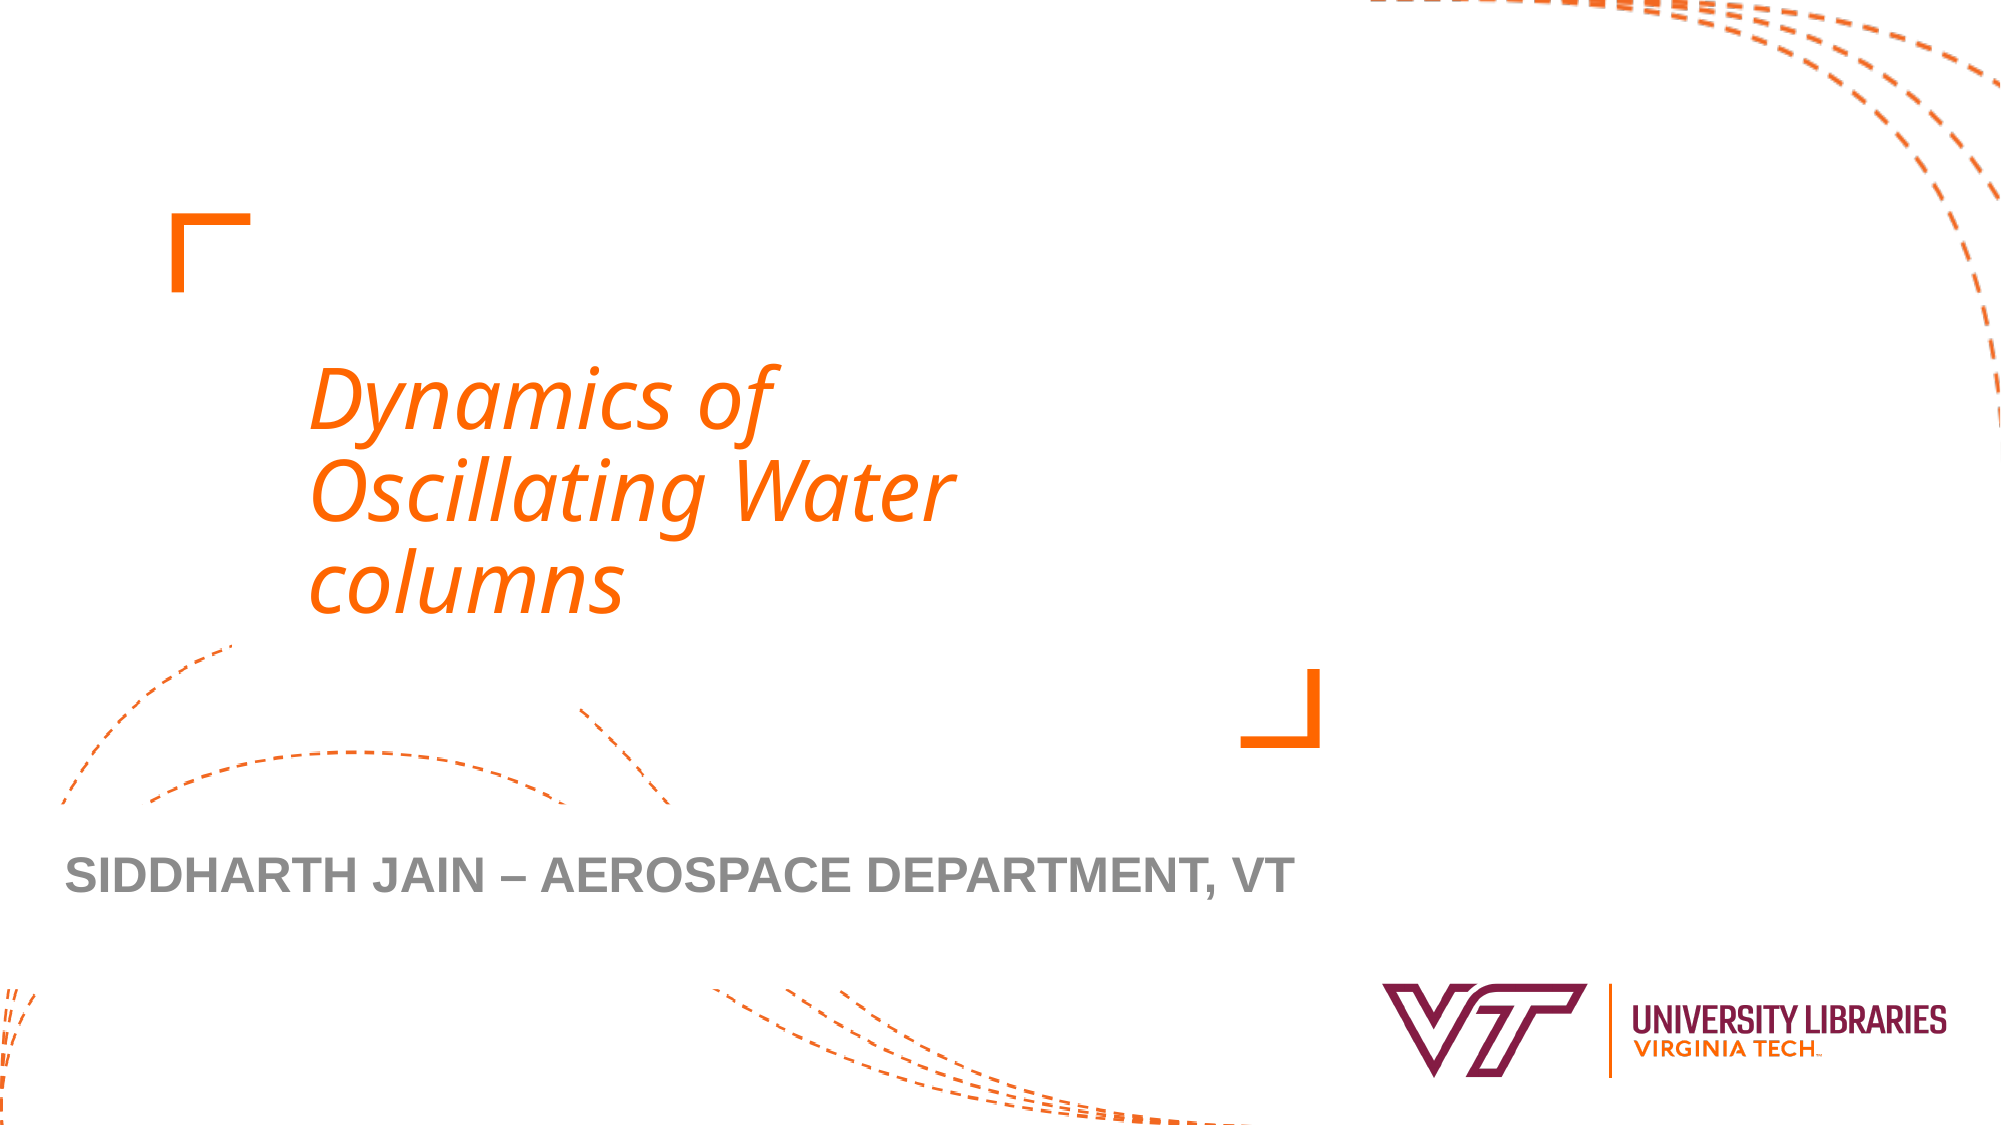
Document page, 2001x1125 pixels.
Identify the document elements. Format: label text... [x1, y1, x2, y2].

picture [1368, 968, 1960, 1093]
title Dynamics of Oscillating Water columns [232, 279, 1281, 709]
list Siddharth Jain – Aerospace Department, VT [0, 804, 1370, 990]
